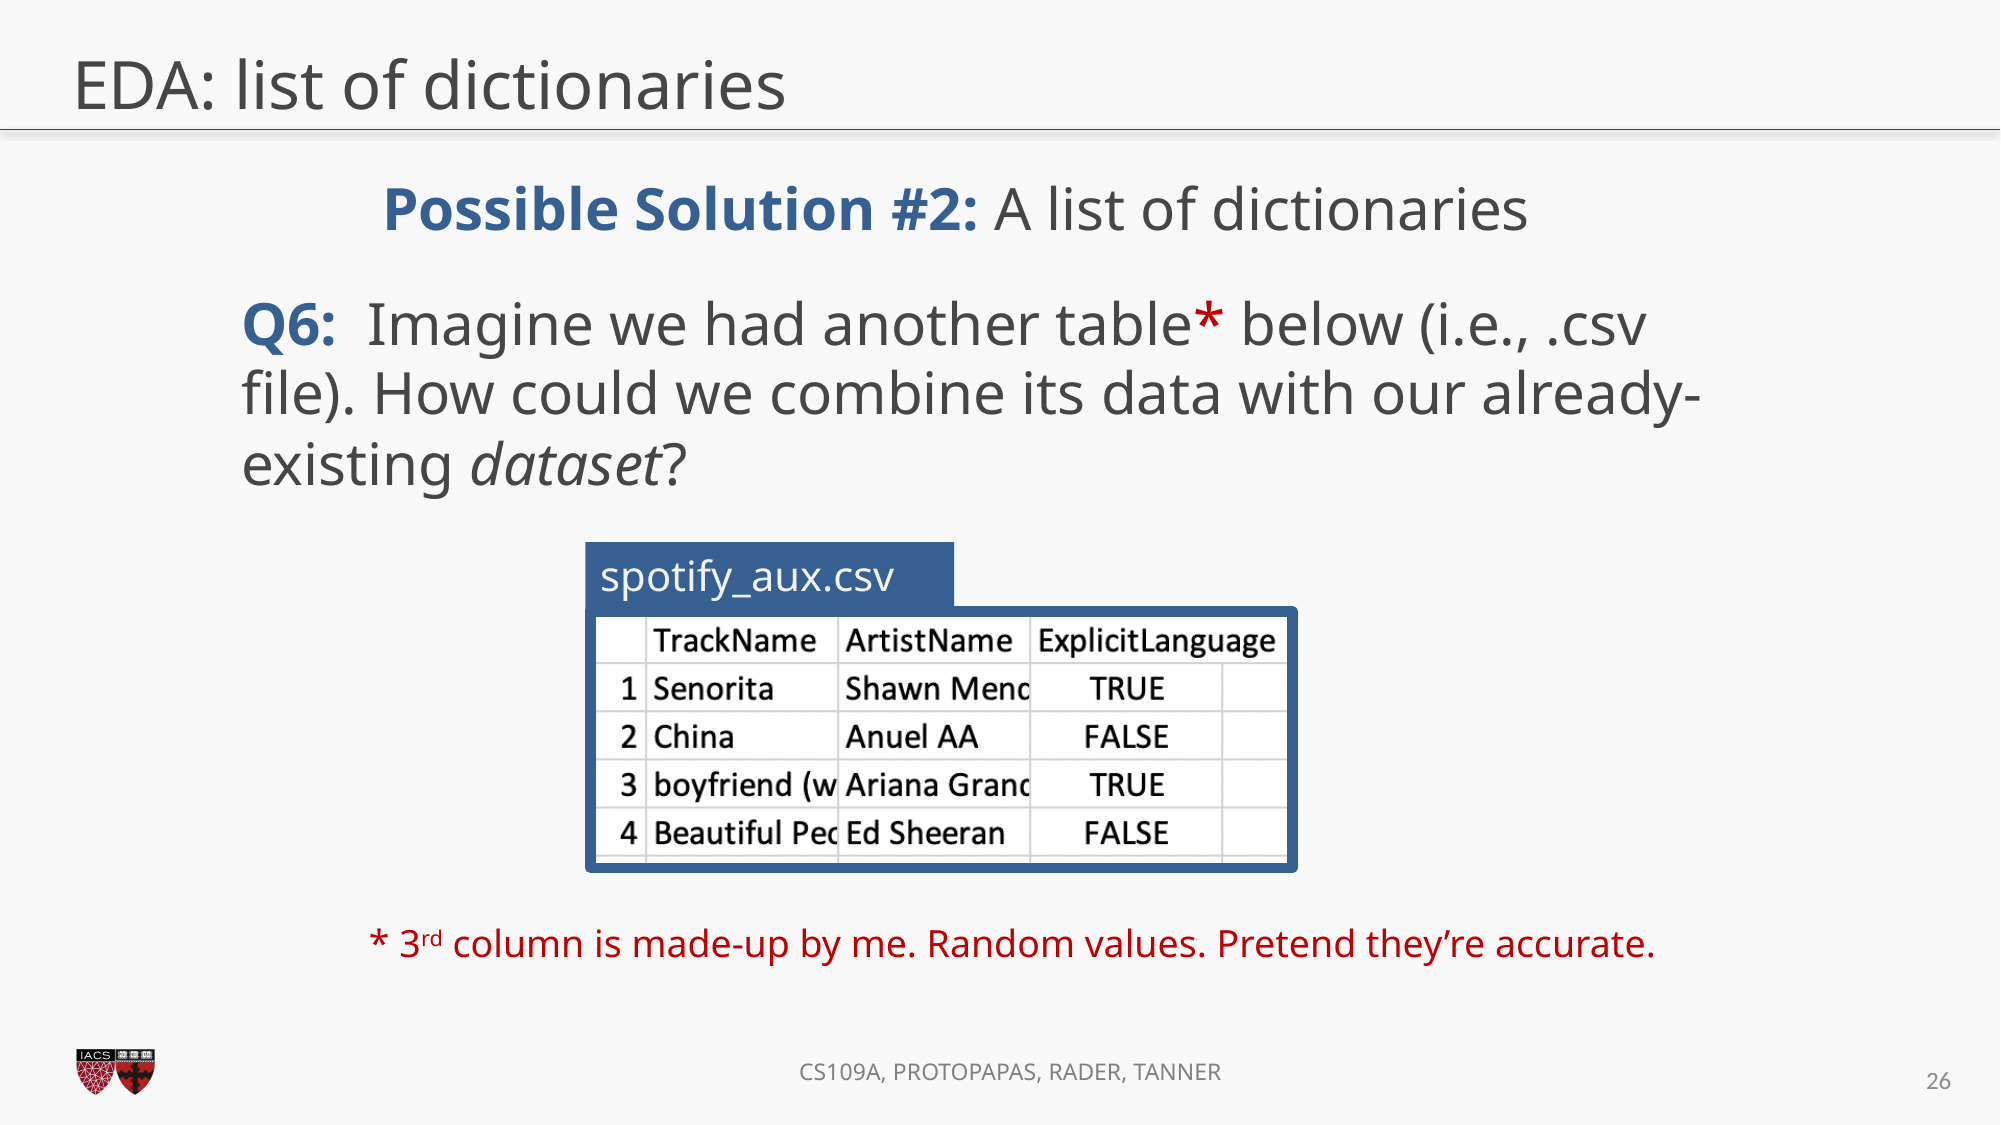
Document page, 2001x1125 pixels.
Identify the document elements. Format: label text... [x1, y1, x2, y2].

picture [75, 1049, 155, 1095]
slide_number 26 [1500, 1050, 1967, 1110]
title EDA: list of dictionaries [57, 35, 1943, 162]
text_box * 3rd column is made-up by me. Random values. Pretend they’re accurate. [354, 912, 1817, 1000]
text_box Possible Solution #2: A list of dictionaries [367, 164, 1633, 272]
list Q6: Imagine we had another table* below (i.e., .csv file). How could we combine its data with our already-existing dataset? [226, 279, 1734, 453]
text_box spotify_aux.csv [585, 542, 955, 608]
picture [595, 616, 1288, 863]
